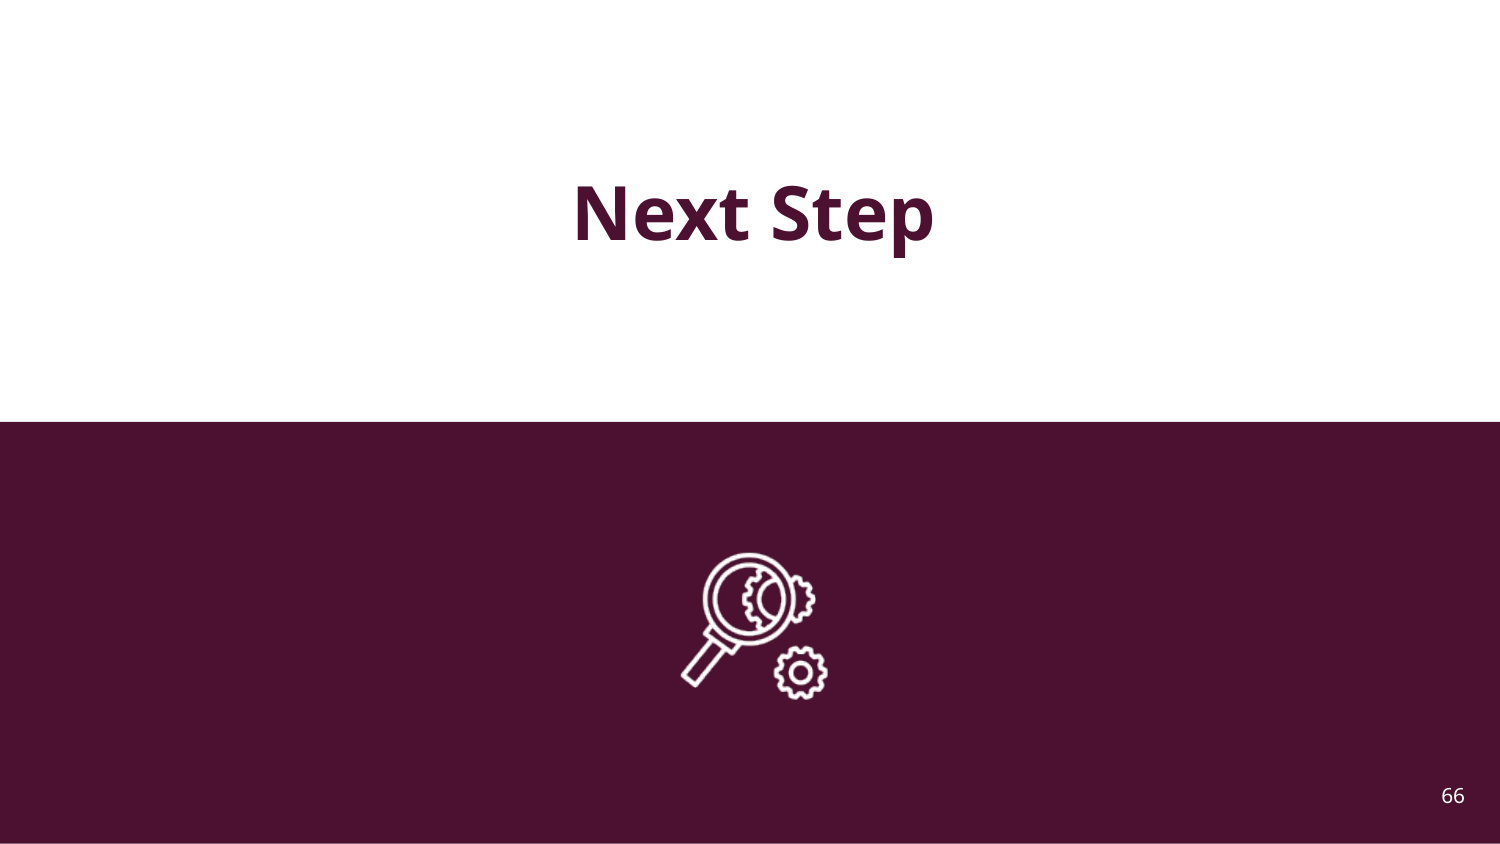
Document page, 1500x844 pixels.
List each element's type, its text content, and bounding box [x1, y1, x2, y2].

picture [675, 548, 833, 706]
slide_number ‹#› [1389, 764, 1480, 830]
title Next Step [51, 133, 1458, 289]
